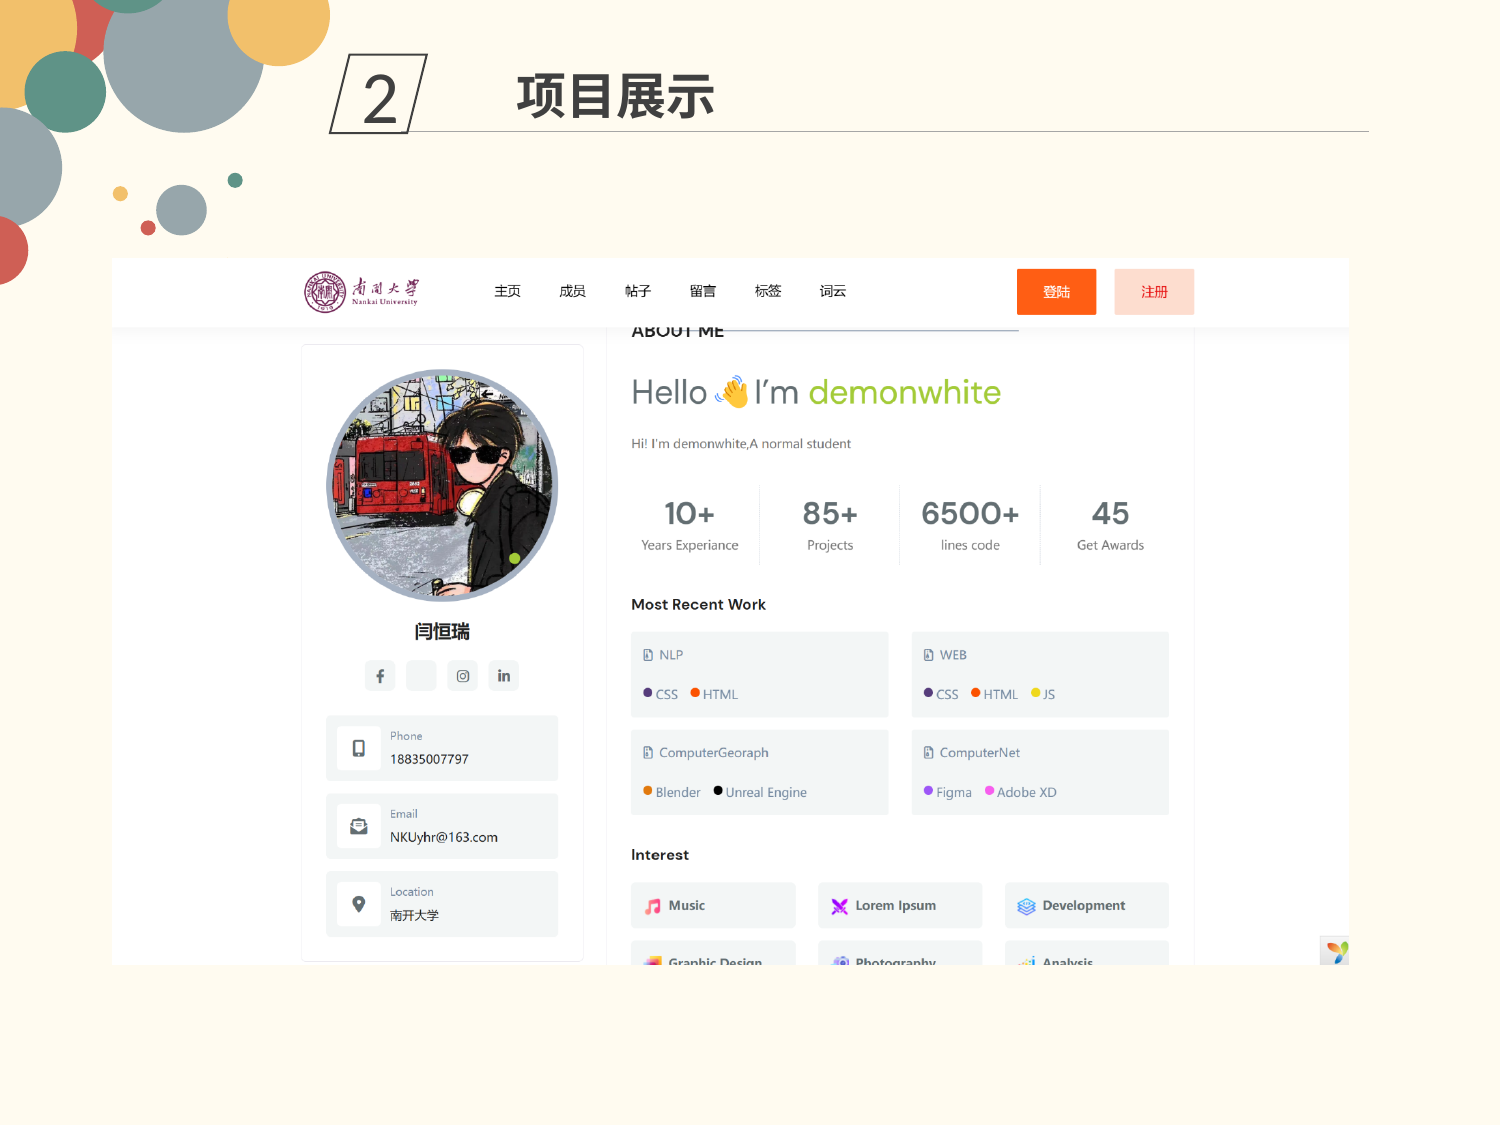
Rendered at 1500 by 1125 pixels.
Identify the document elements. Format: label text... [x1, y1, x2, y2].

text_box 2 [330, 53, 429, 135]
text_box 项目展示 [501, 57, 1272, 131]
picture [112, 258, 1349, 965]
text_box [0, 0, 330, 289]
